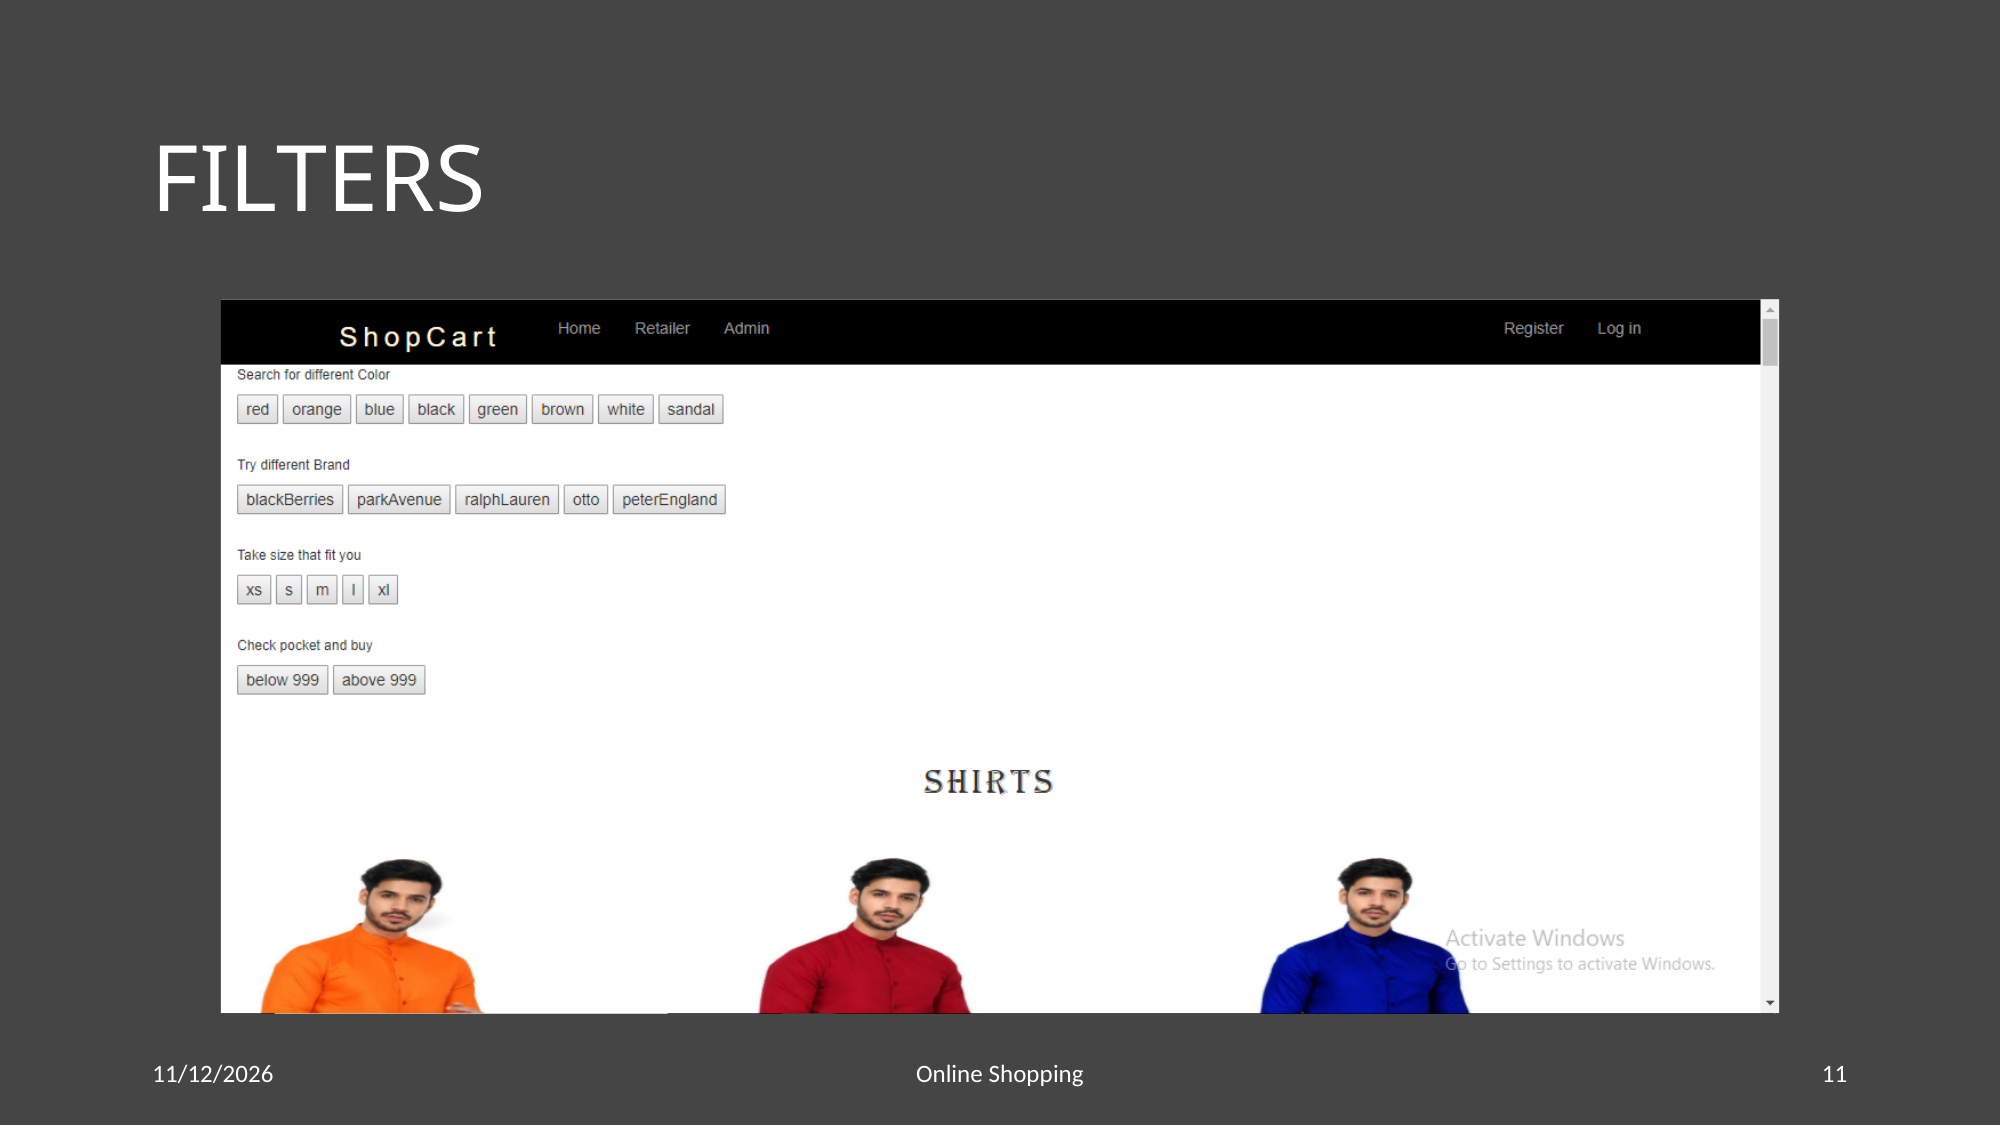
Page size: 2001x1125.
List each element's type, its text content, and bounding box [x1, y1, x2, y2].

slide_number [137, 1042, 588, 1103]
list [220, 299, 1780, 1014]
slide_number 11 [1412, 1042, 1863, 1103]
footer Online Shopping [662, 1042, 1338, 1103]
title FILTERS [136, 73, 1863, 291]
